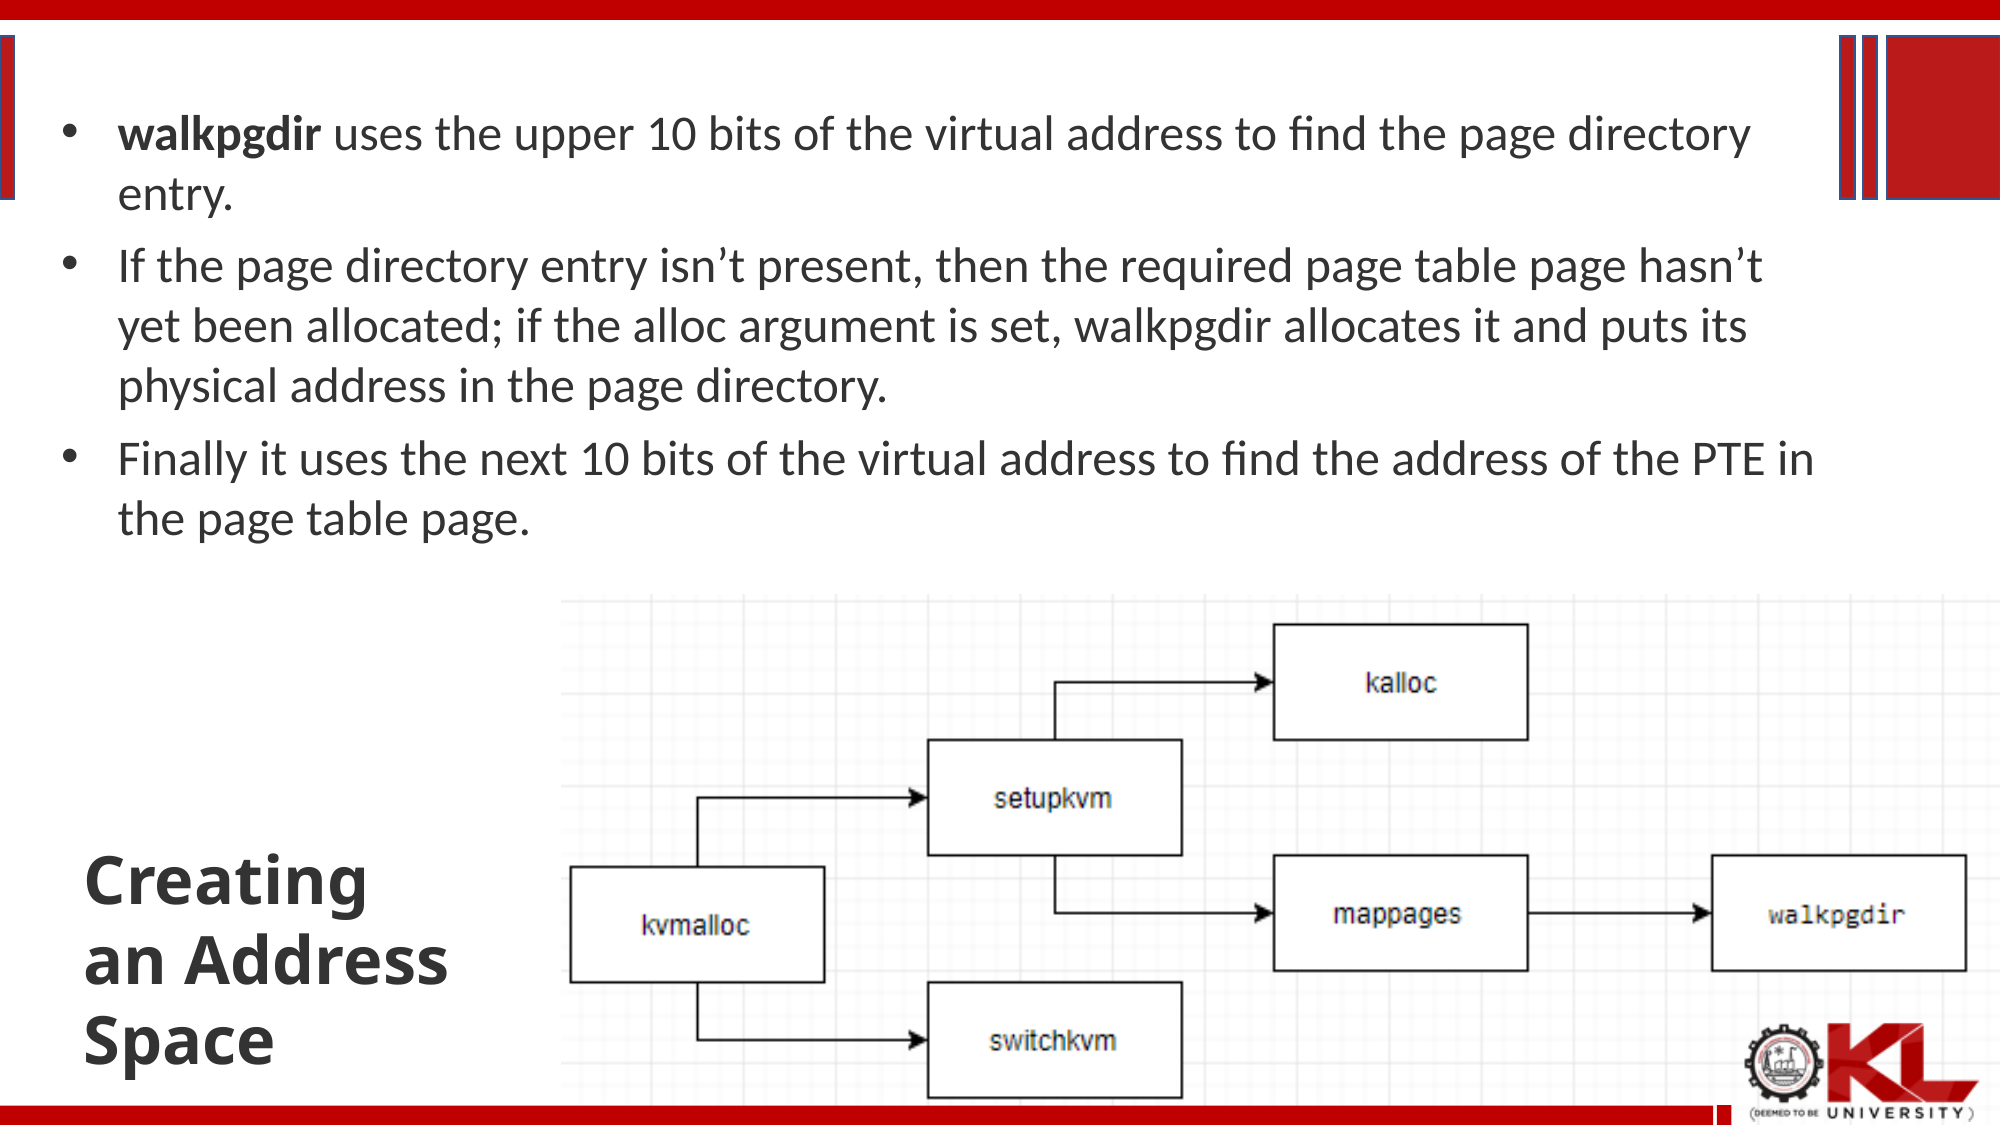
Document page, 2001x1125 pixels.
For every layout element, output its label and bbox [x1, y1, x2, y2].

text_box [0, 0, 2000, 1125]
